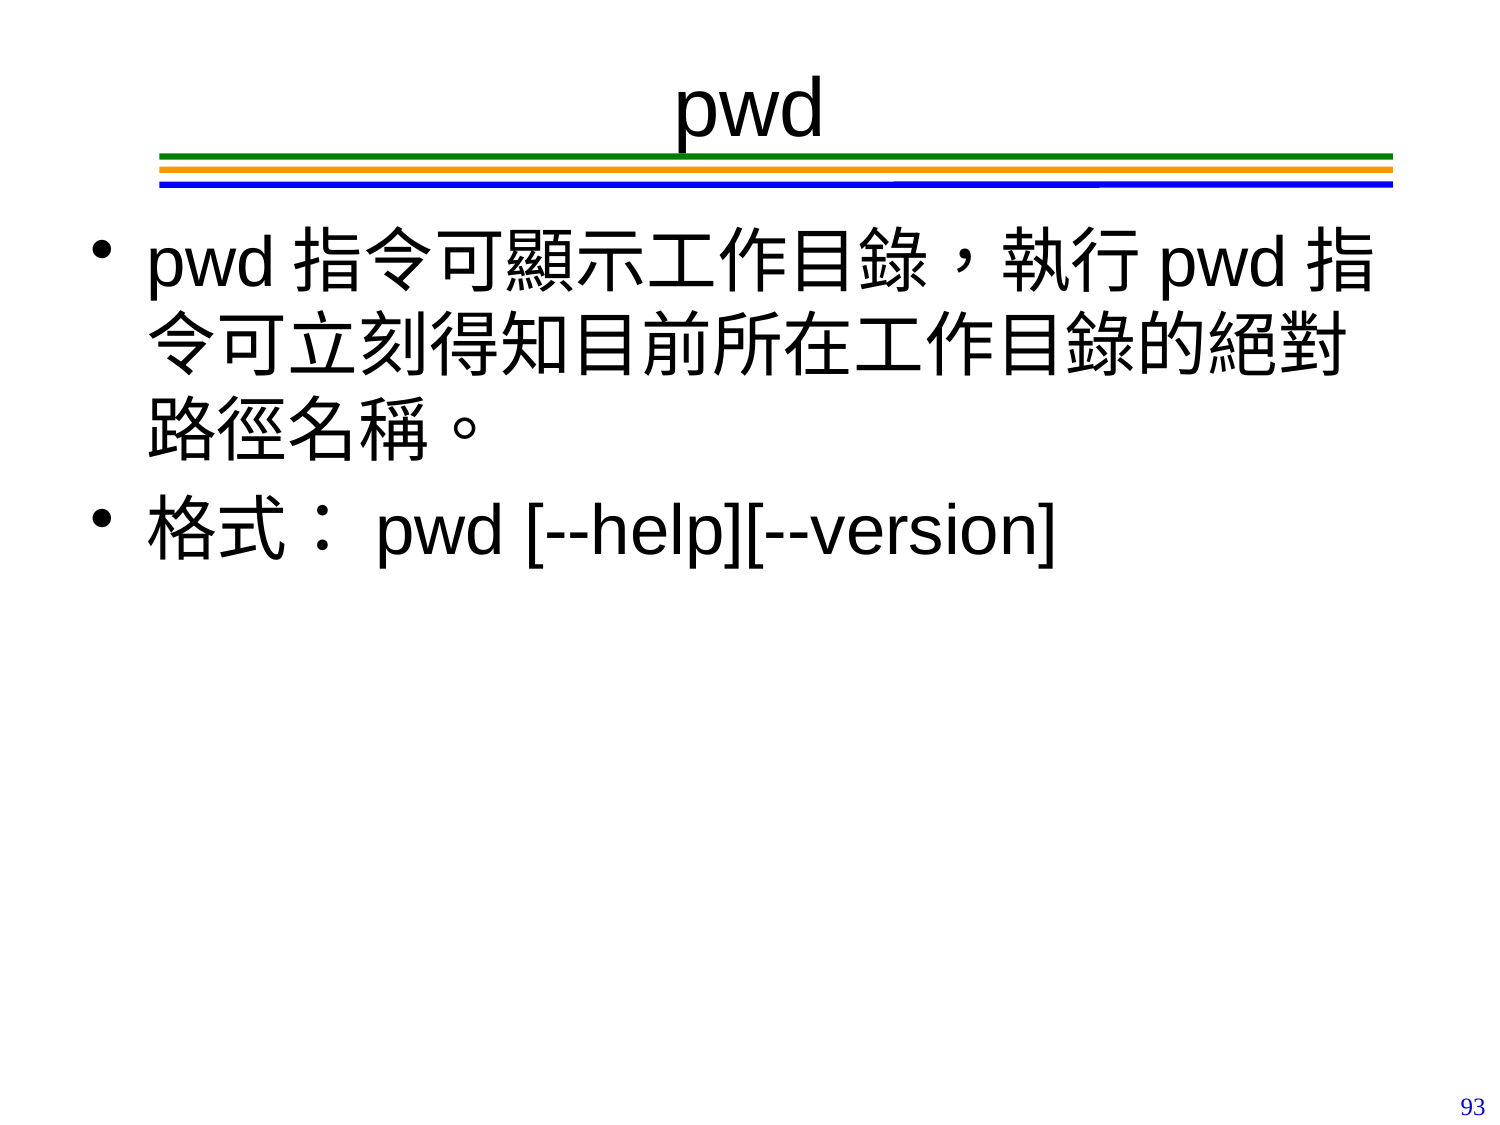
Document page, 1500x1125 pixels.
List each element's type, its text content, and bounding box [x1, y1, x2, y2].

slide_number 93 [1150, 1082, 1500, 1119]
list pwd指令可顯示工作目錄，執行pwd指令可立刻得知目前所在工作目錄的絕對路徑名稱。 格式：pwd [--help][--version] [75, 207, 1425, 1005]
title pwd [75, 45, 1425, 161]
